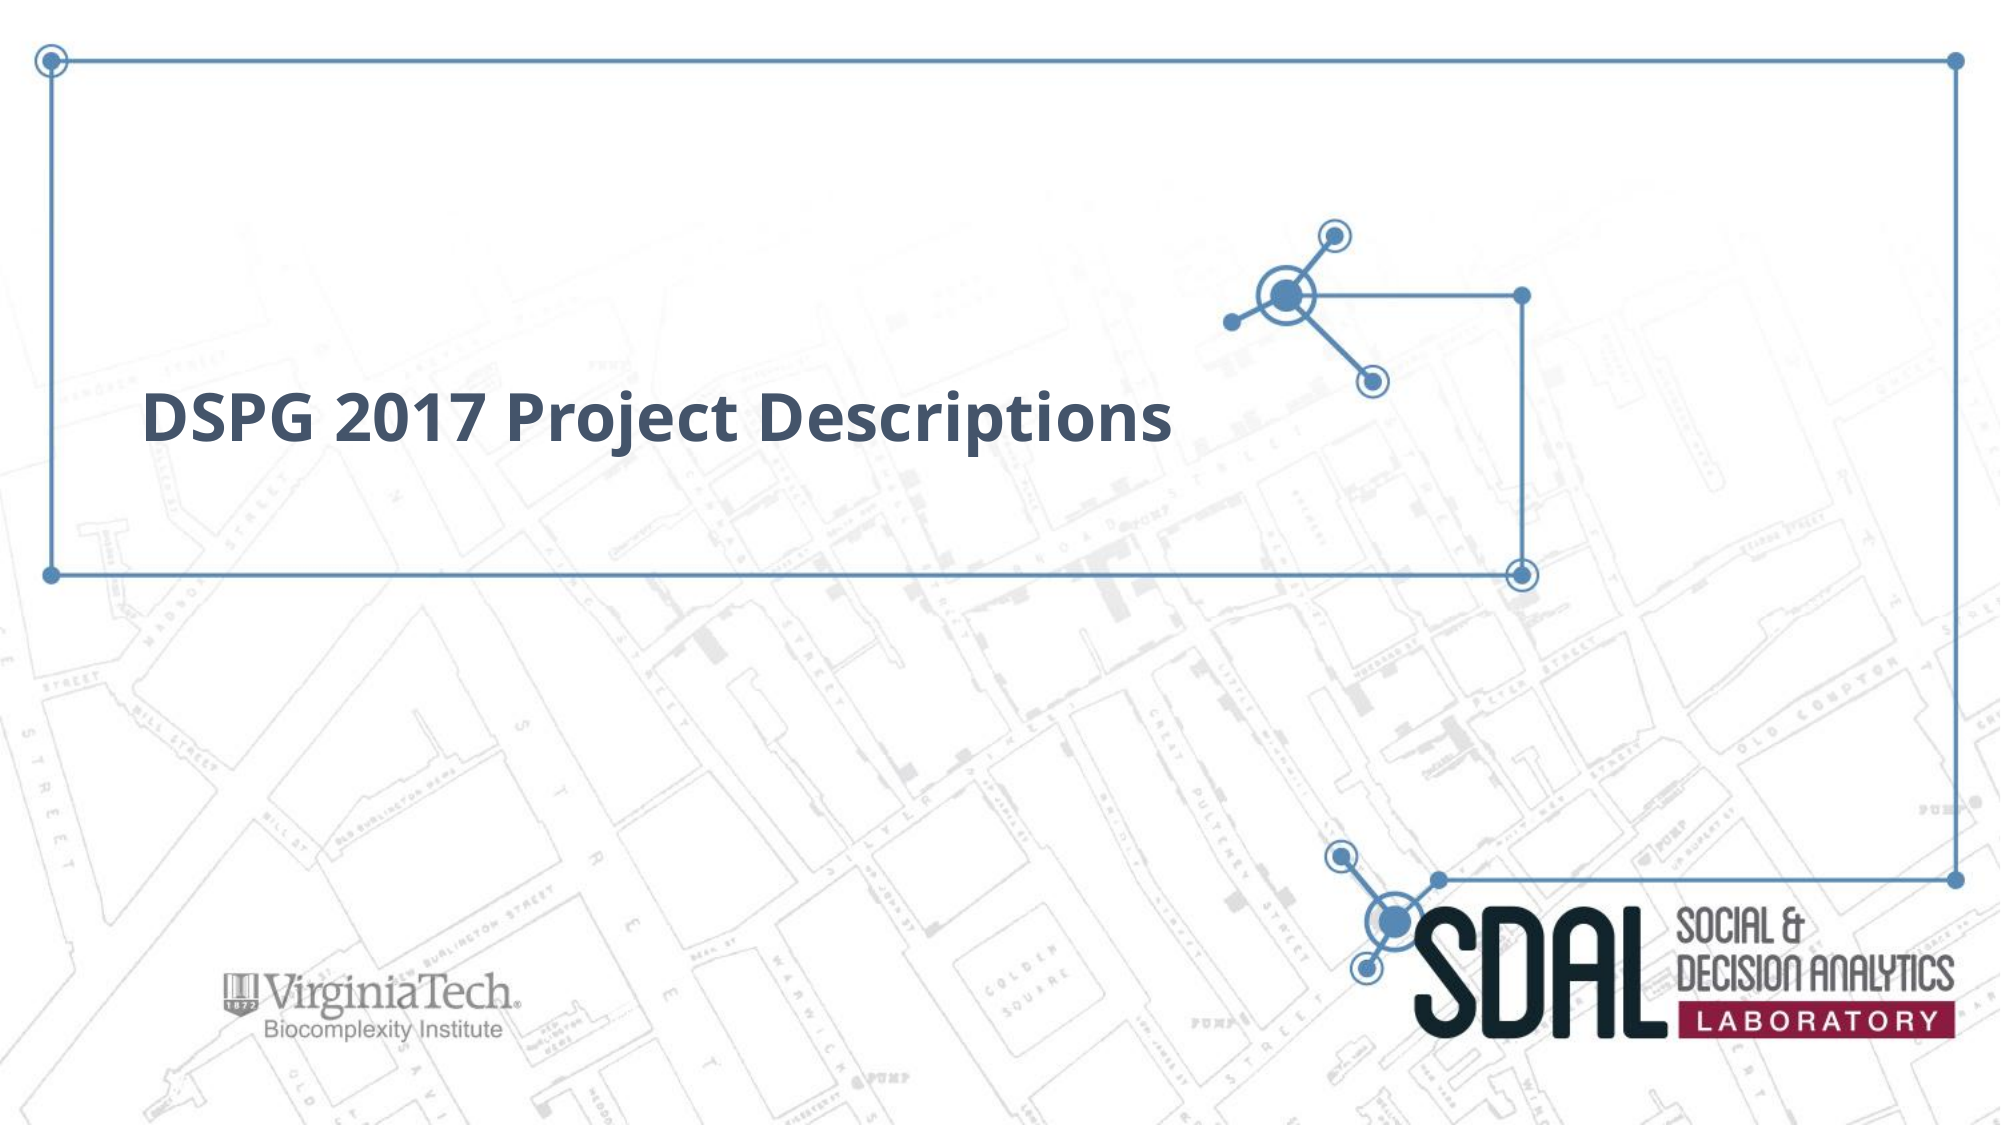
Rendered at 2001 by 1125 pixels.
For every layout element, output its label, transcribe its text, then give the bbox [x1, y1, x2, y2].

title DSPG 2017 Project Descriptions [92, 185, 1223, 654]
picture [0, 0, 2001, 1125]
